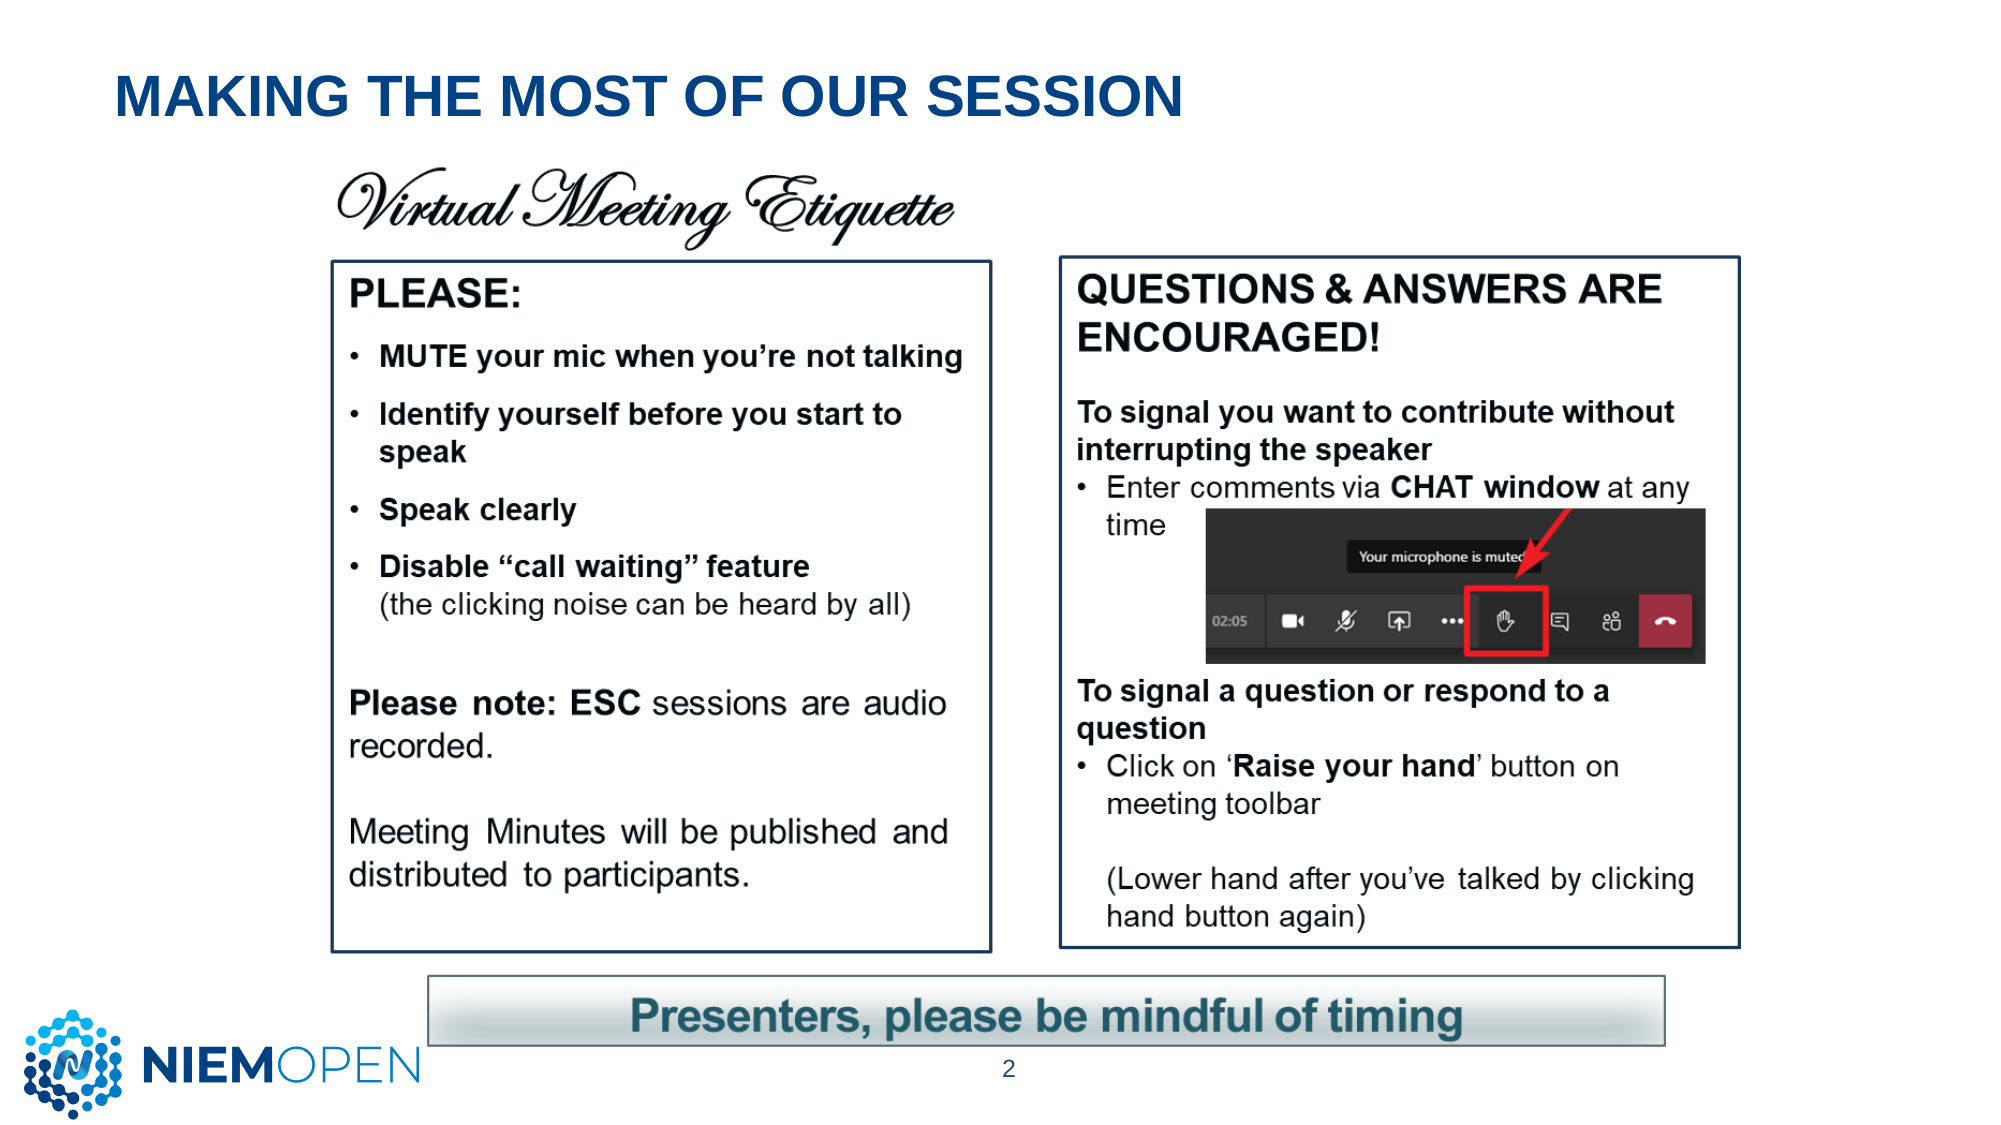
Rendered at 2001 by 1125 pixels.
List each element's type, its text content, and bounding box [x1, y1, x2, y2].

picture [19, 129, 1741, 1125]
title Making the most of our session [99, 63, 1900, 197]
